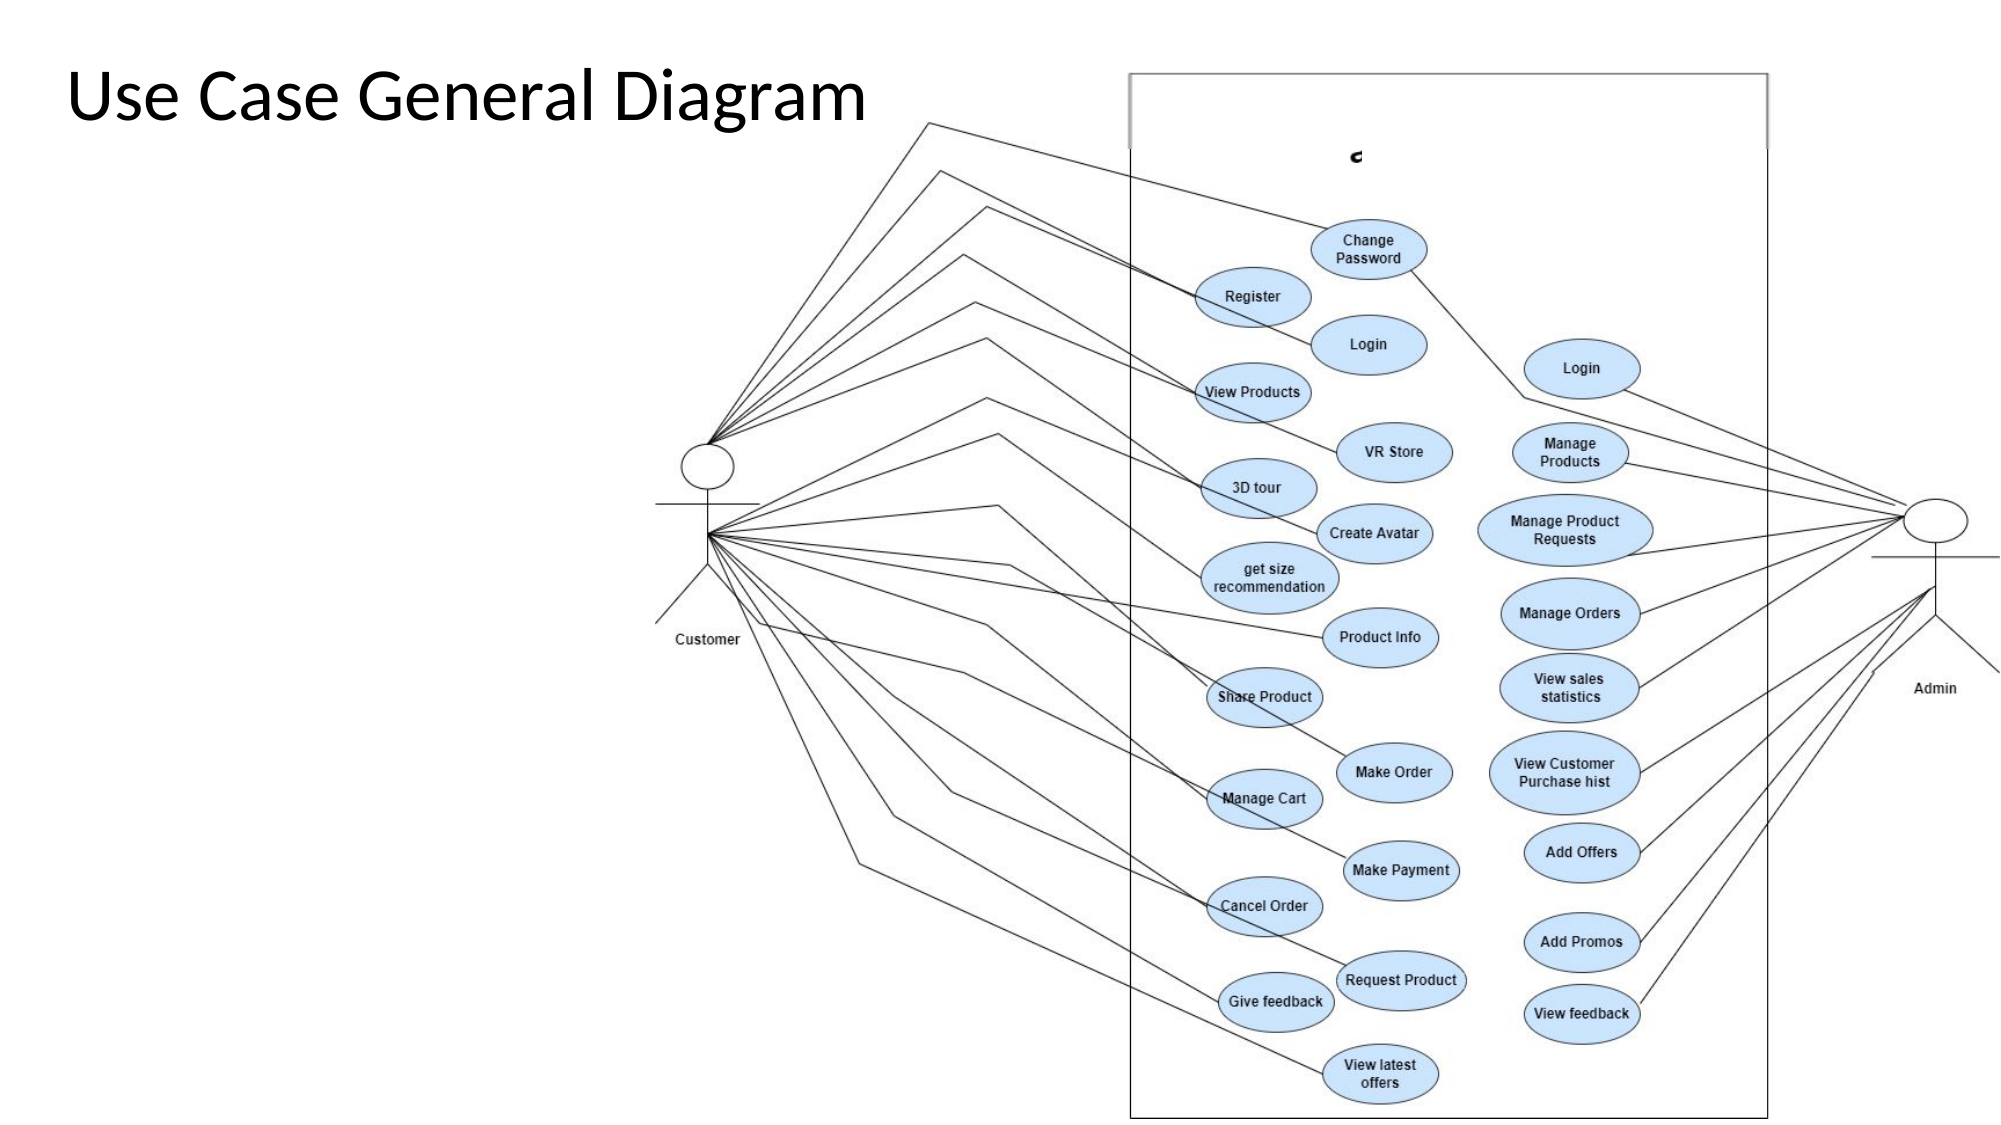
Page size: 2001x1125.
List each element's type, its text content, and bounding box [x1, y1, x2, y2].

picture [655, 6, 2000, 1119]
text_box Use Case General Diagram [52, 38, 655, 143]
